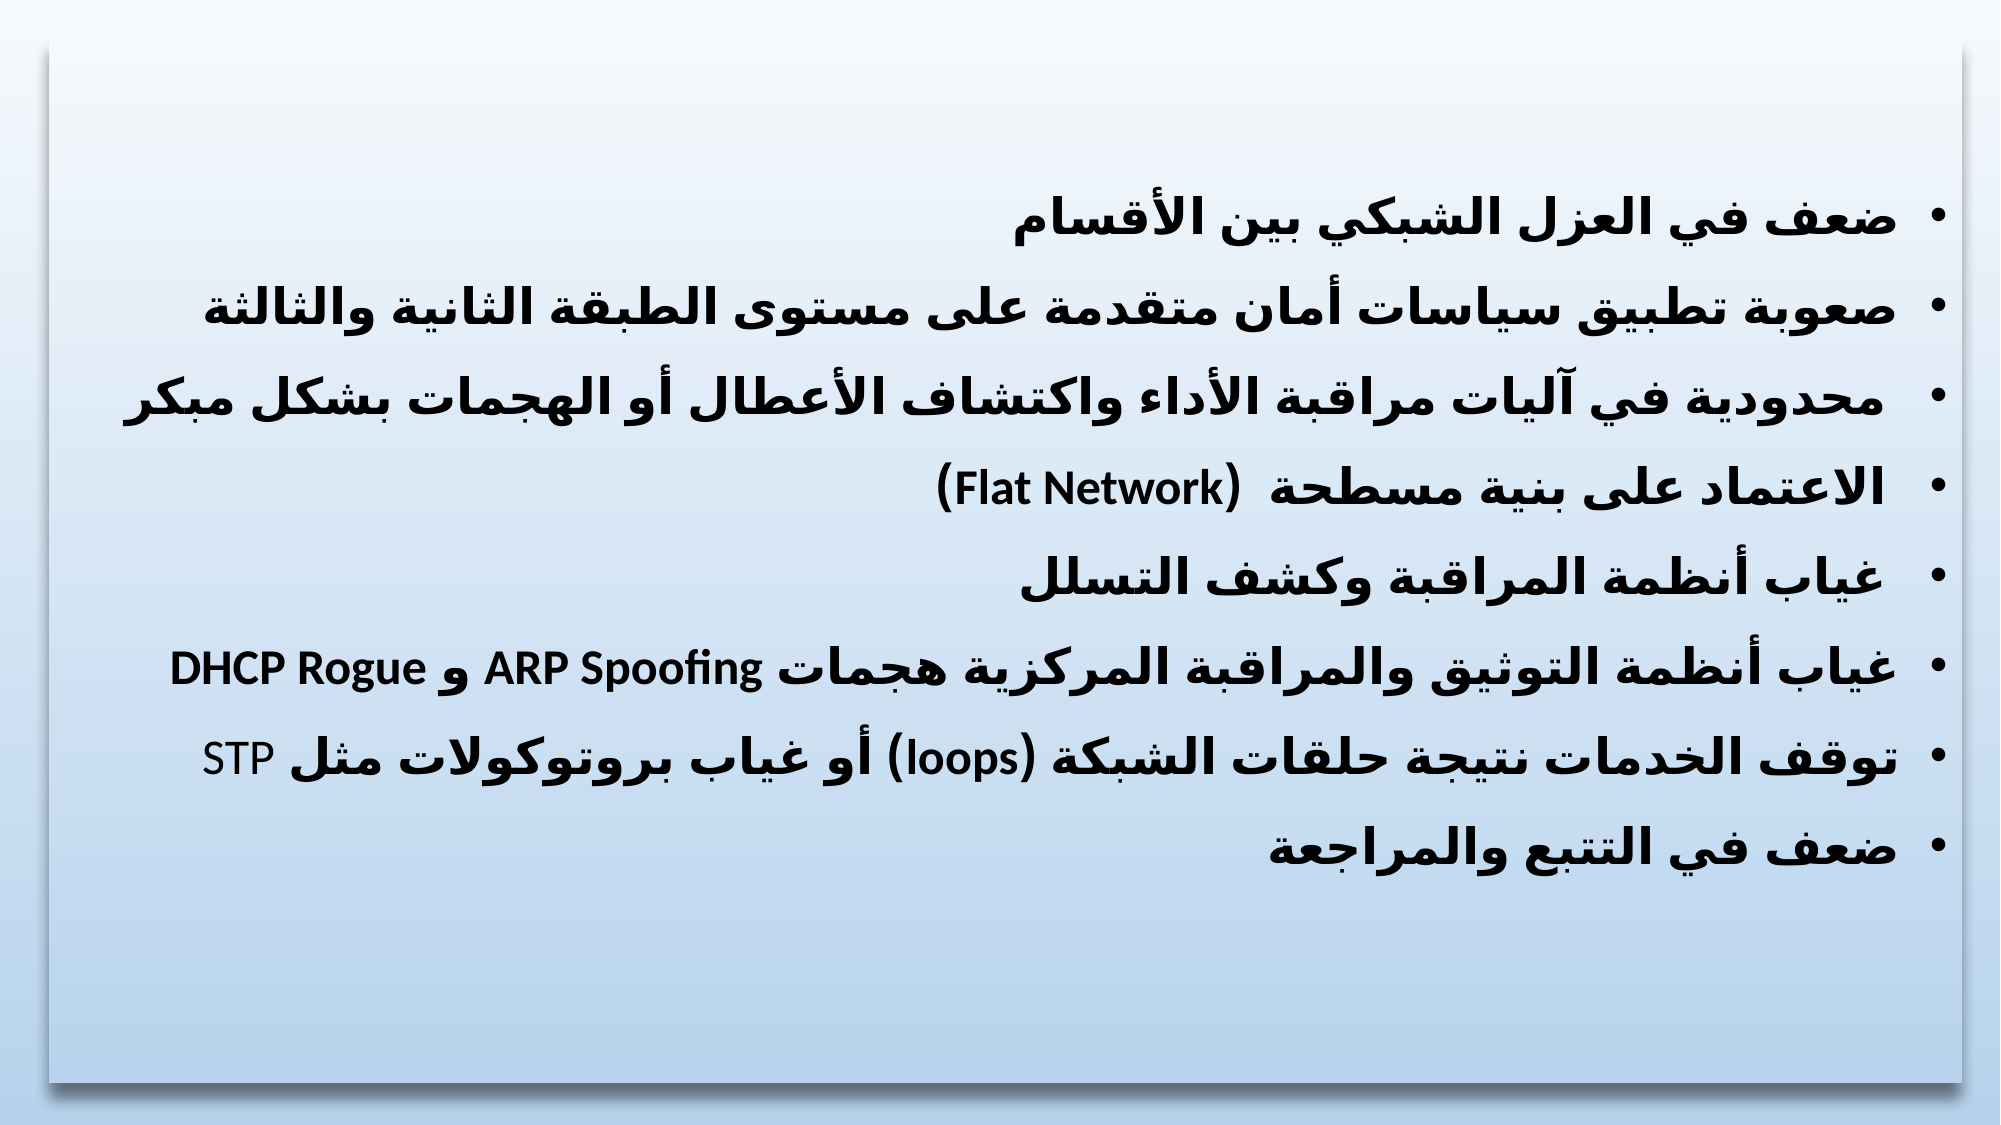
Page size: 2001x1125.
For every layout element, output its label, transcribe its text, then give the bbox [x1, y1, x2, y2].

slide_number 4 [137, 1042, 588, 1103]
text_box ضعف في العزل الشبكي بين الأقسام صعوبة تطبيق سياسات أمان متقدمة على مستوى الطبقة الثانية والثالثة محدودية في آليات مراقبة الأداء واكتشاف الأعطال أو الهجمات بشكل مبكر الاعتماد على بنية مسطحة (Flat Network) غياب أنظمة المراقبة وكشف التسلل غياب أنظمة التوثيق والمراقبة المركزية هجمات ARP Spoofing و DHCP Rogue توقف الخدمات نتيجة حلقات الشبكة (loops) أو غياب بروتوكولات مثل STP ضعف في التتبع والمراجعة [49, 36, 1962, 1083]
